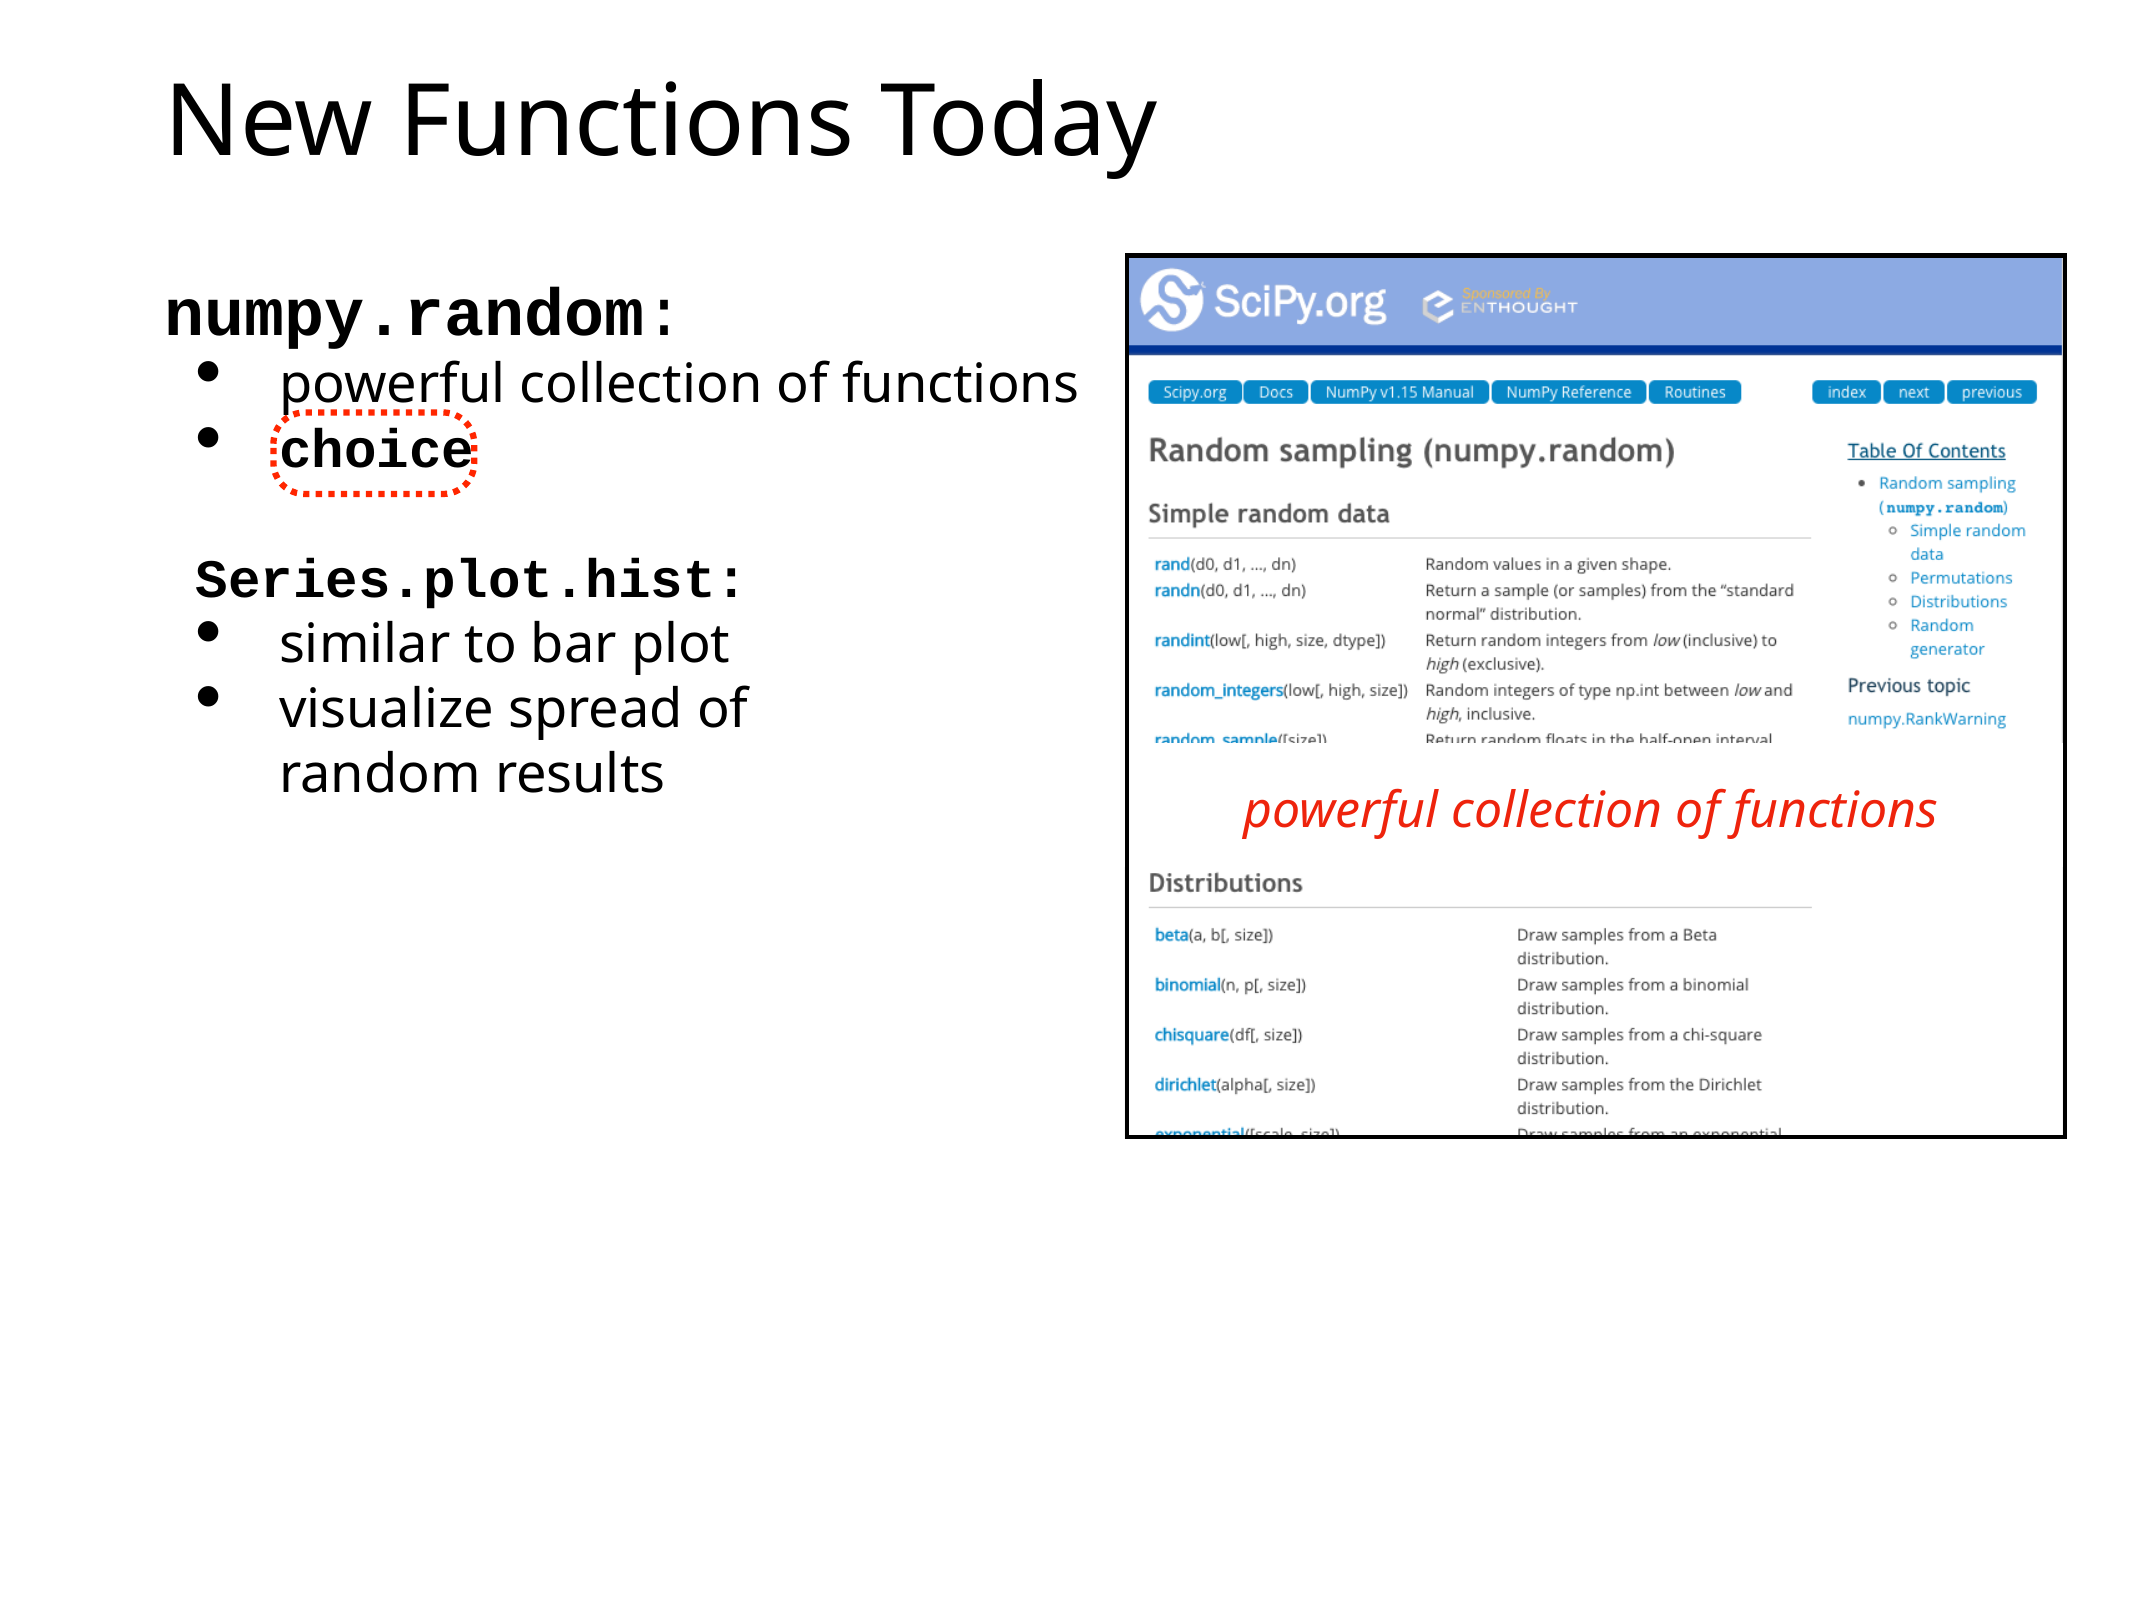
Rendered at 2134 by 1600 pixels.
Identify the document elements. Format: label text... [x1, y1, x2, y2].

list numpy.random: powerful collection of functions choice Series.plot.hist: similar to bar plot visualize spread of random results [155, 259, 1978, 1529]
text_box [273, 412, 475, 495]
title New Functions Today [155, 41, 1978, 191]
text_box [1124, 253, 2068, 1140]
